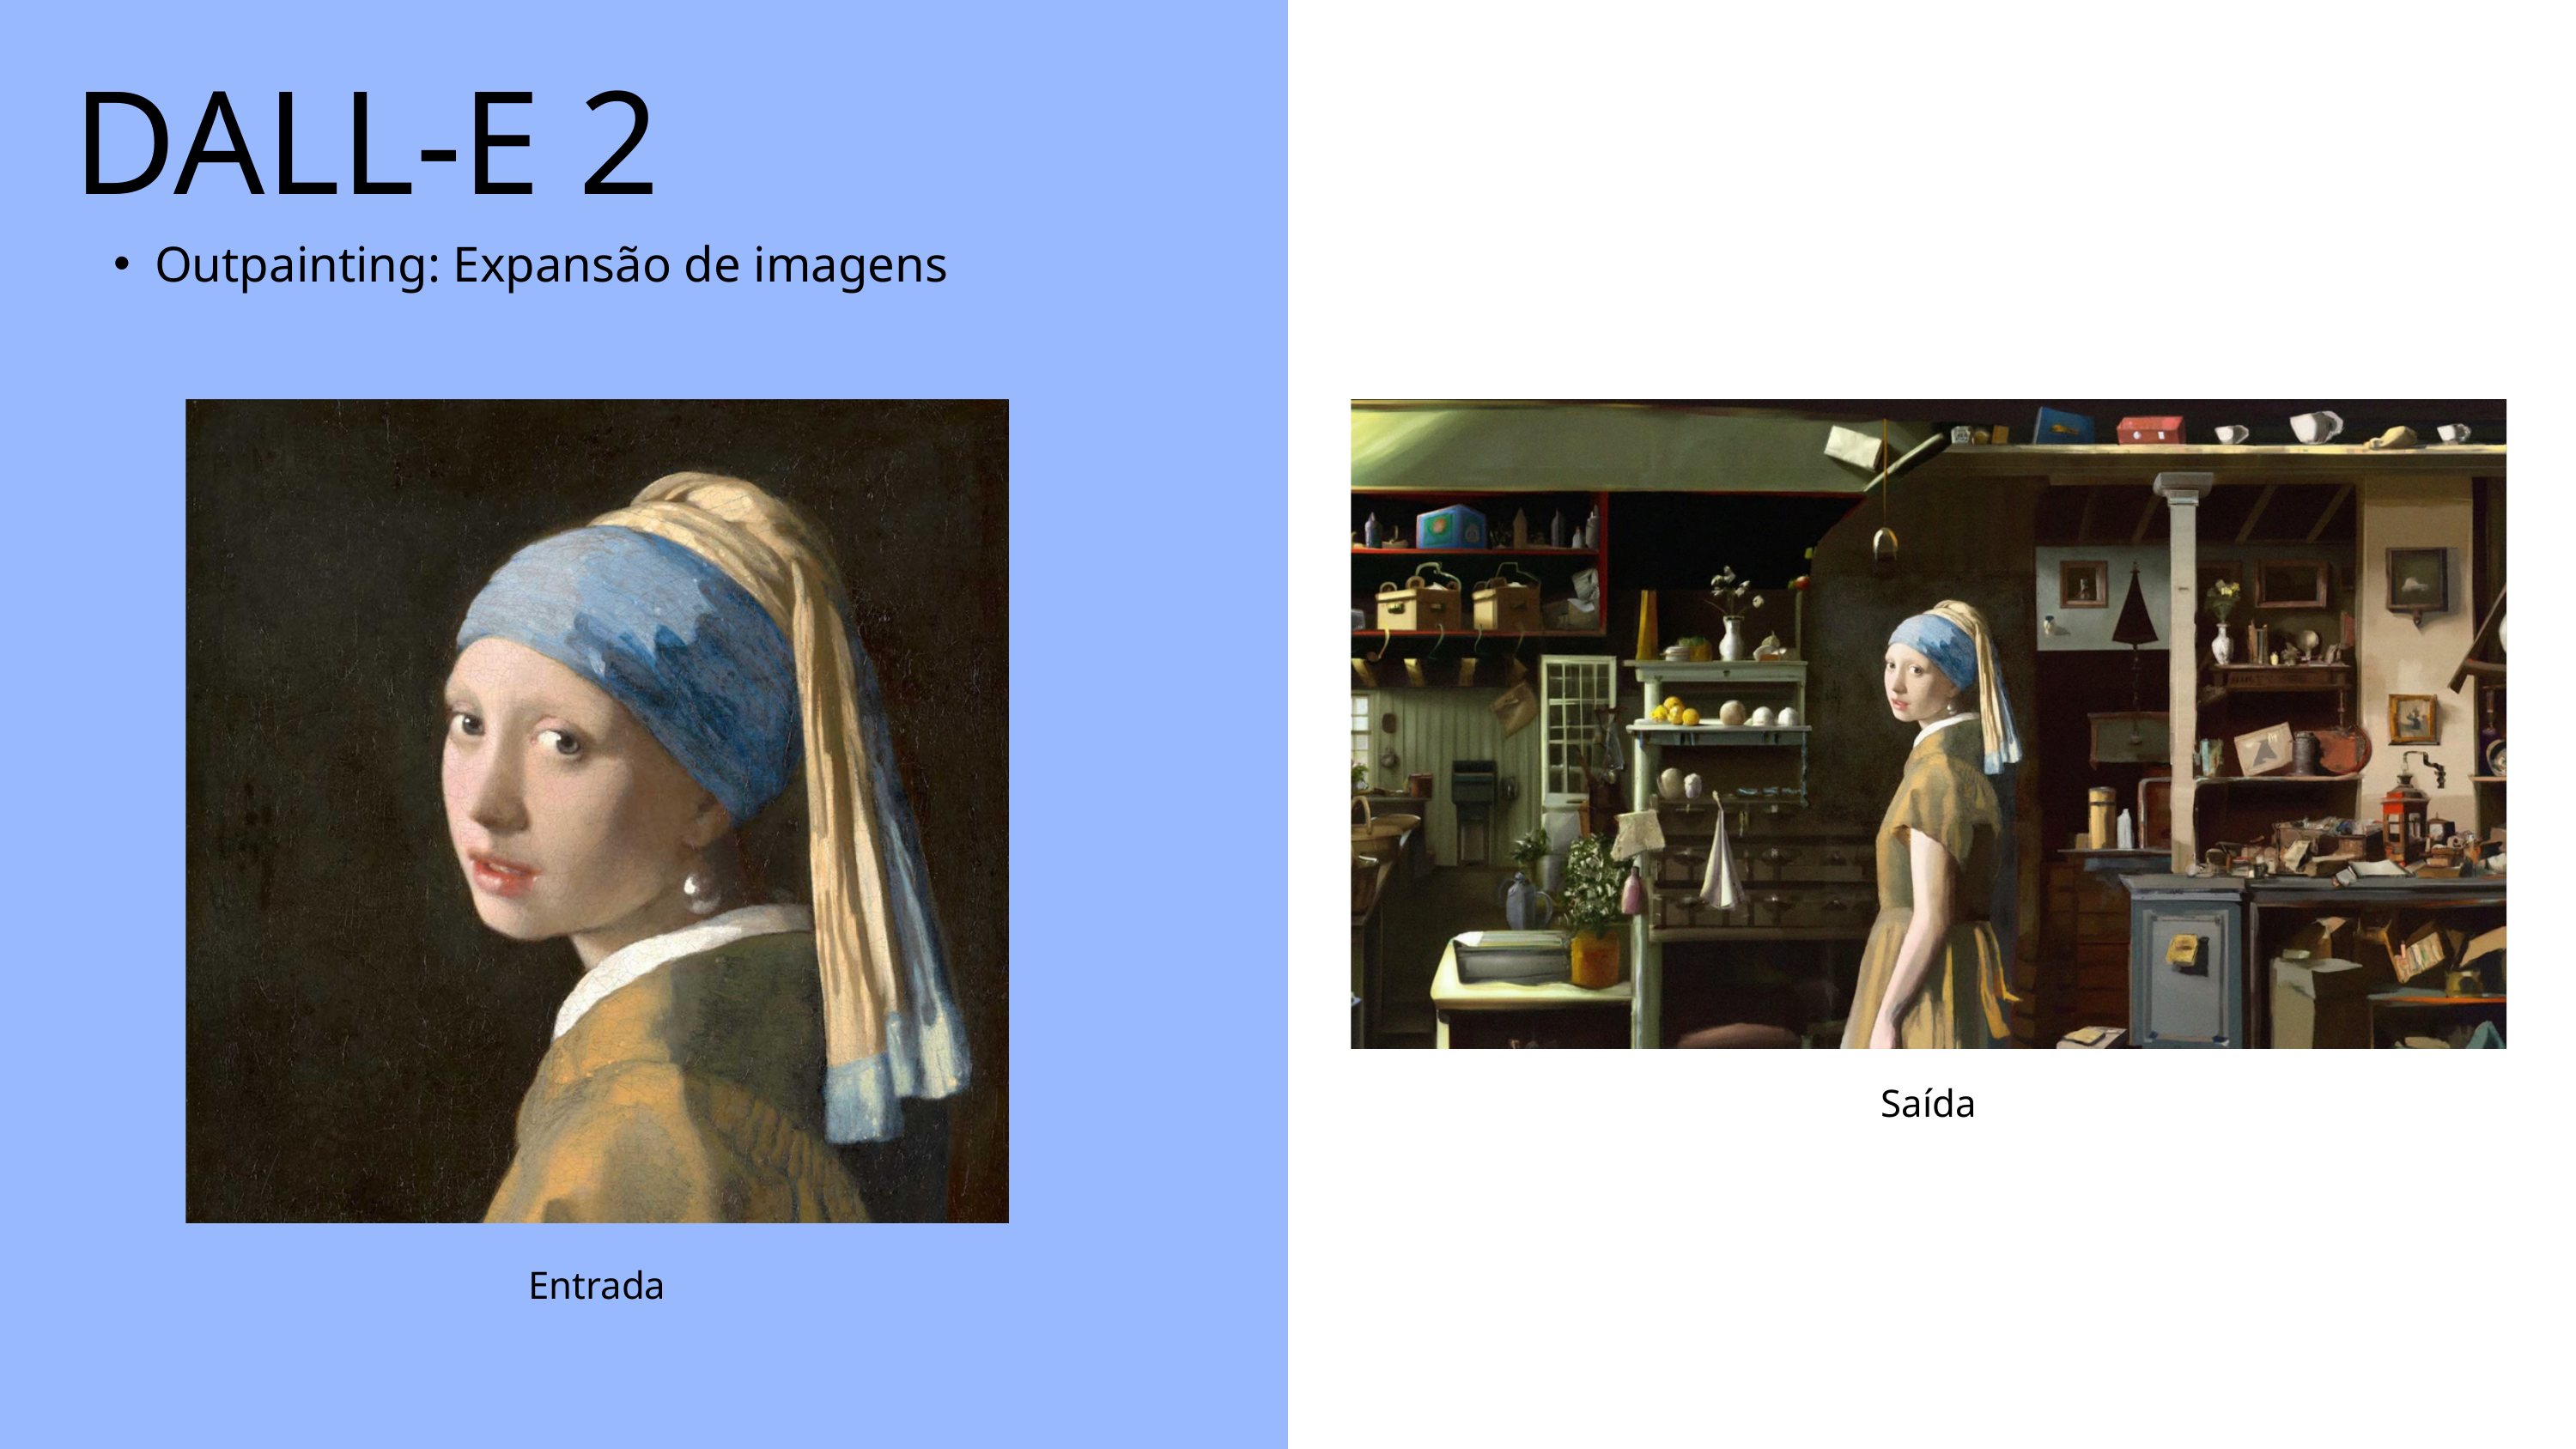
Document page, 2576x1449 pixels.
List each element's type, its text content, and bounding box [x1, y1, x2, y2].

text_box [185, 399, 1009, 1223]
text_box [1287, 0, 2576, 1449]
text_box Entrada [124, 1250, 1071, 1307]
text_box DALL-E 2 [72, 78, 935, 219]
text_box Outpainting: Expansão de imagens [72, 219, 1201, 292]
